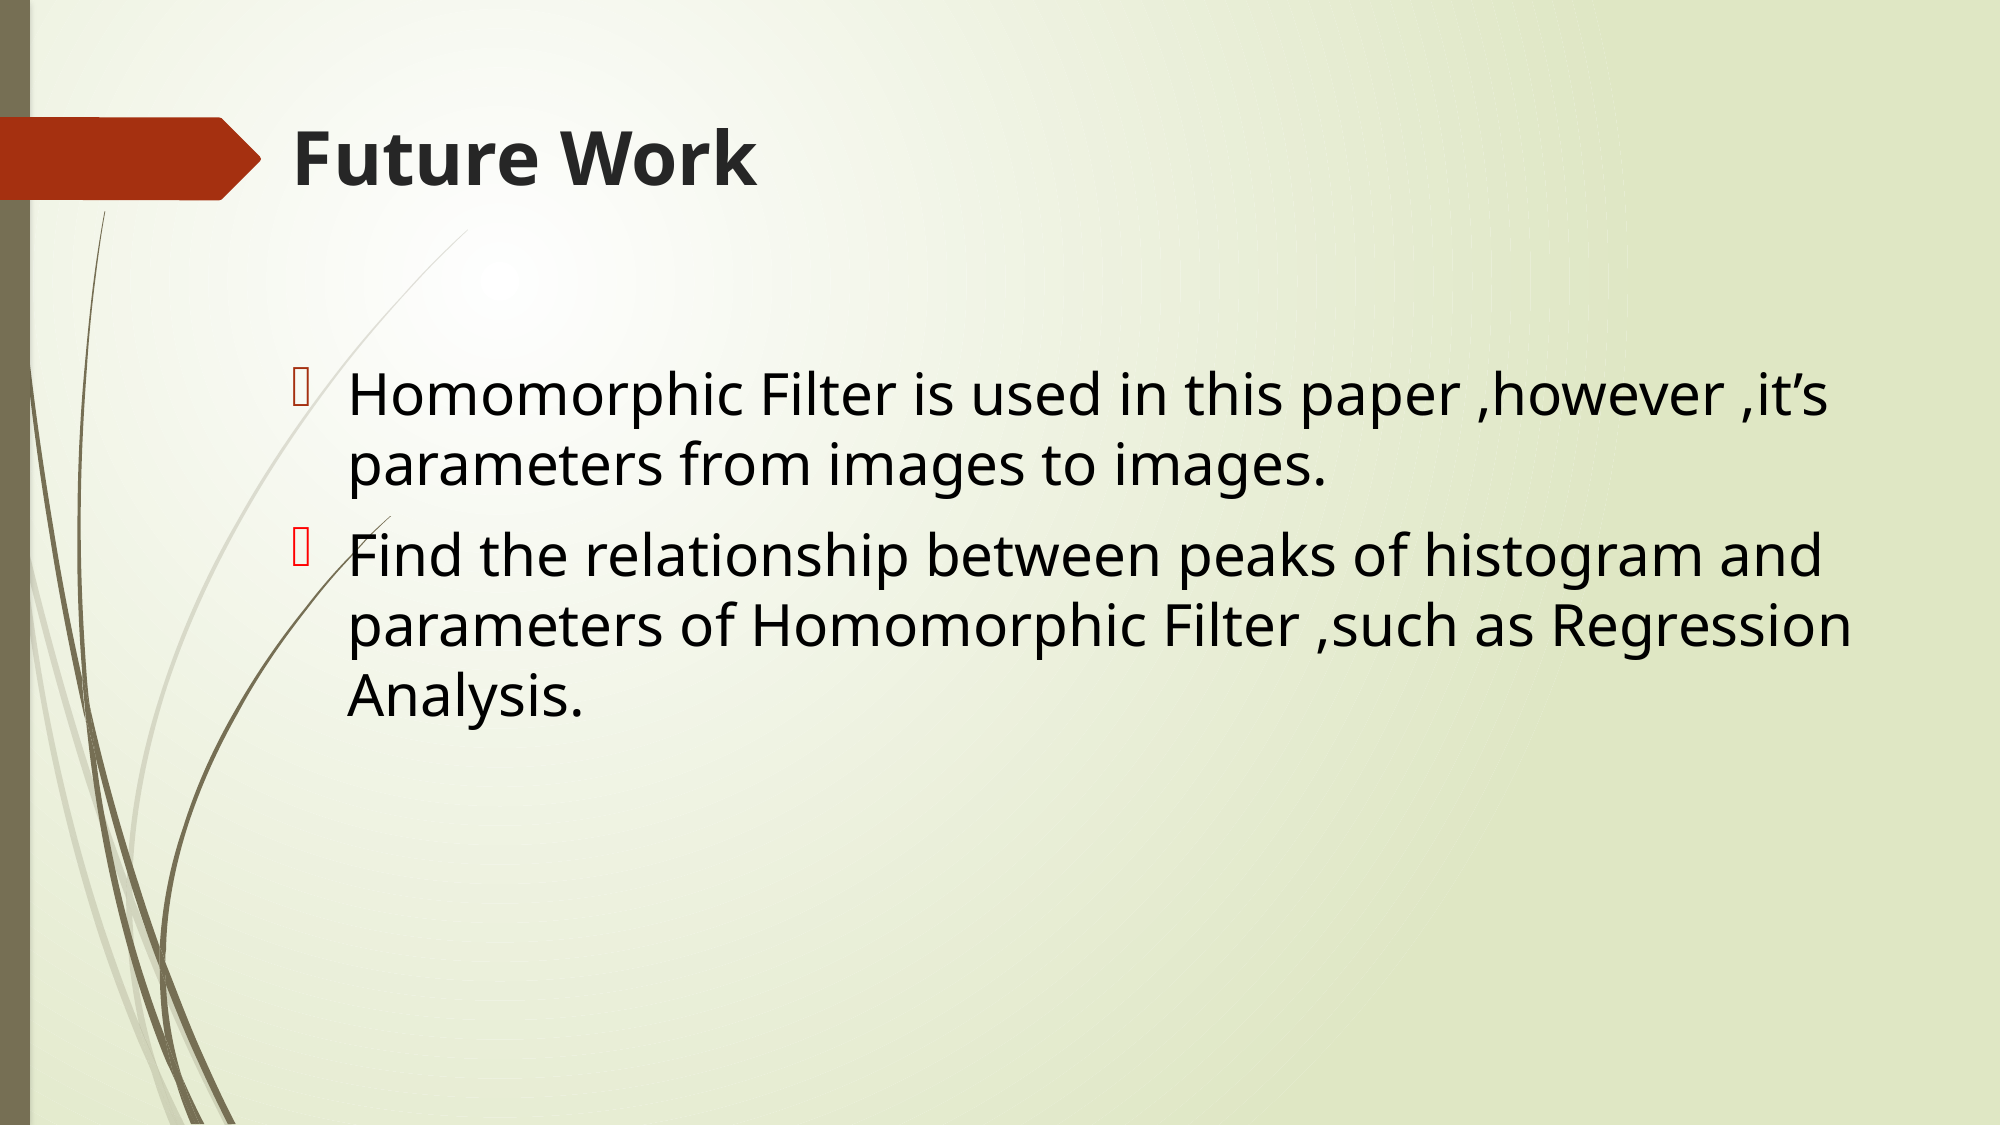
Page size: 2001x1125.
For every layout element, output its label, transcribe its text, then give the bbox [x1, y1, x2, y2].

list Homomorphic Filter is used in this paper ,however ,it’s parameters from images to images. Find the relationship between peaks of histogram and parameters of Homomorphic Filter ,such as Regression Analysis. [276, 350, 1908, 970]
title Future Work [276, 102, 956, 313]
